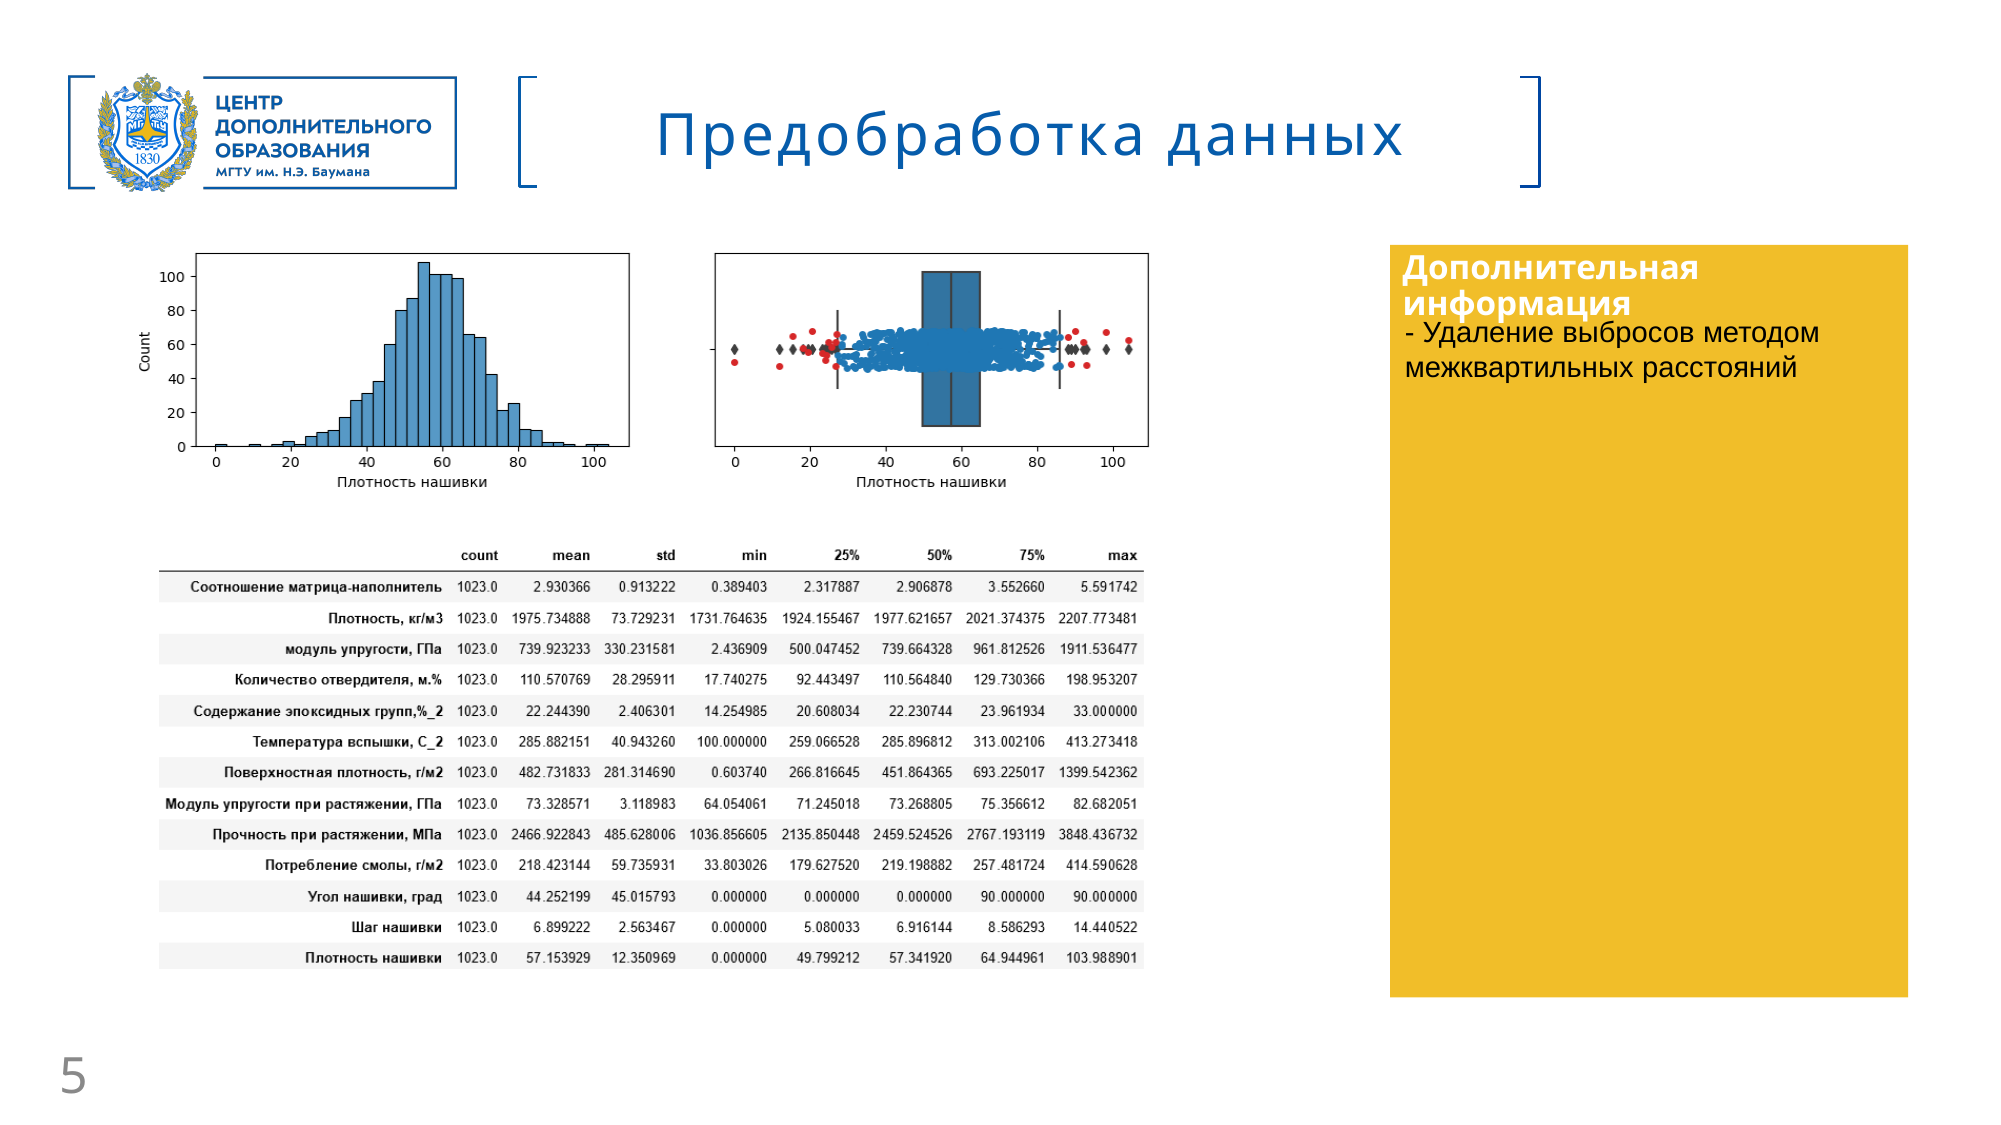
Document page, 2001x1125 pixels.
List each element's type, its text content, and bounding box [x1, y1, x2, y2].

picture [158, 540, 1207, 969]
text_box Дополнительная информация [1390, 244, 1909, 998]
picture [128, 244, 1157, 499]
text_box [519, 76, 1540, 187]
slide_number 5 [44, 1055, 139, 1101]
picture [68, 73, 457, 192]
text_box - Удаление выбросов методом межквартильных расстояний [1390, 306, 1896, 391]
